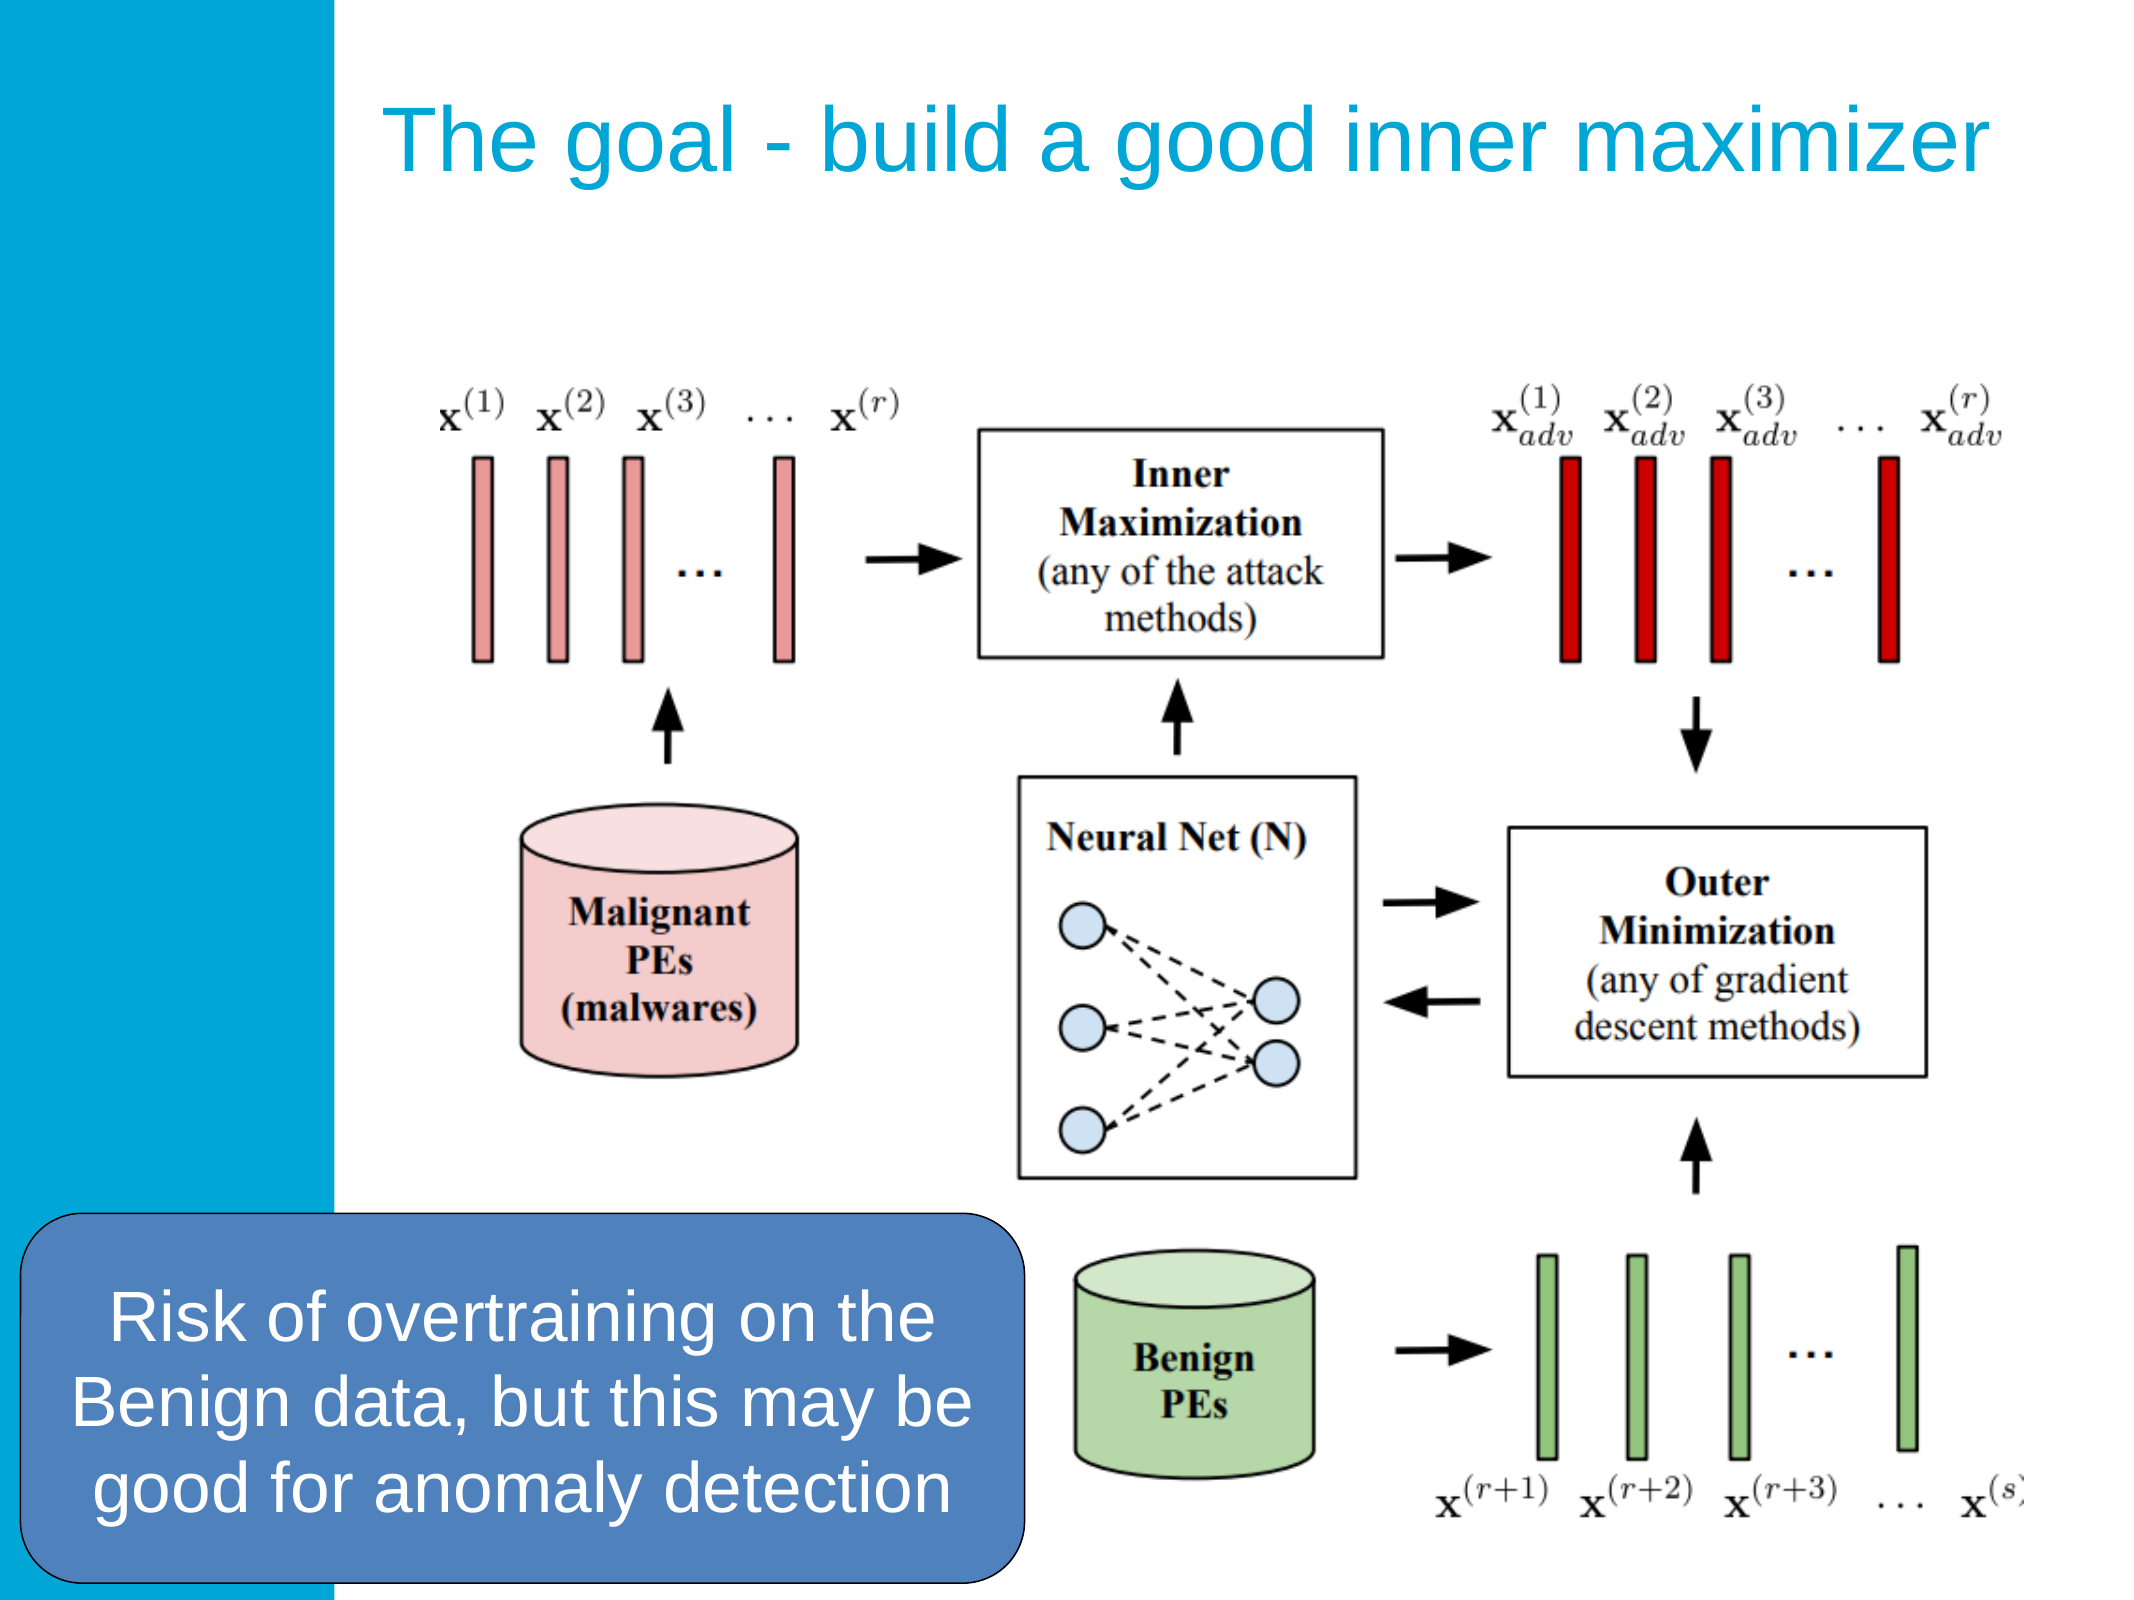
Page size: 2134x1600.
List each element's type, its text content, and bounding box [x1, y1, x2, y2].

title The goal - build a good inner maximizer [381, 79, 2024, 328]
picture [439, 370, 2024, 1525]
text_box Risk of overtraining on the Benign data, but this may be good for anomaly detection [20, 1213, 1022, 1584]
